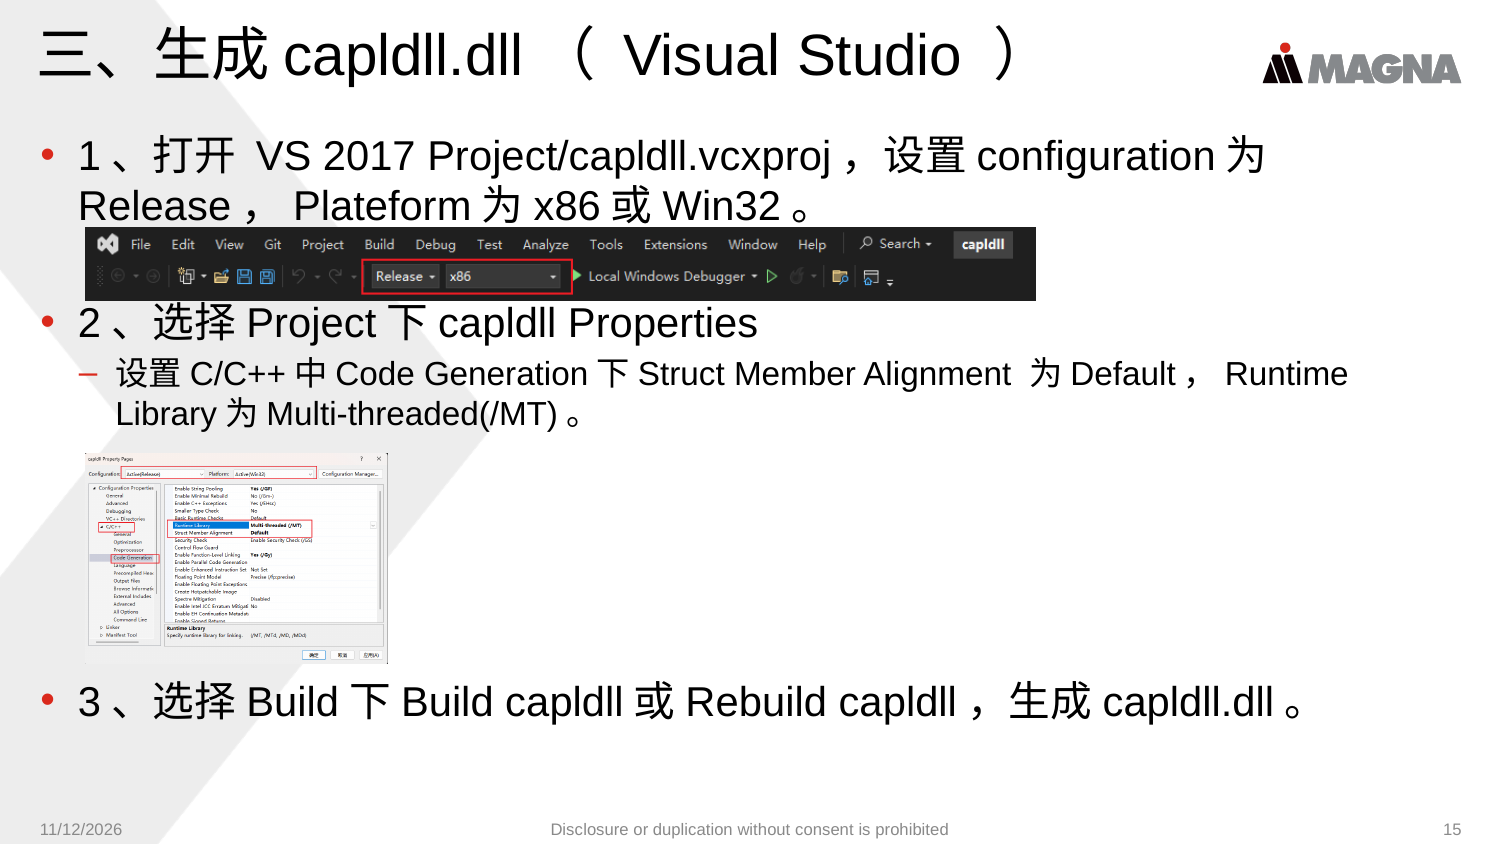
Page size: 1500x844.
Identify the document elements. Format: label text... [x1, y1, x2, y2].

title 三、生成capldll.dll（ Visual Studio ） [21, 9, 1250, 108]
picture [85, 227, 1037, 302]
picture [85, 453, 388, 665]
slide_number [24, 817, 250, 841]
picture [1260, 40, 1464, 86]
slide_number 15 [1251, 817, 1477, 841]
footer Disclosure or duplication without consent is prohibited [262, 817, 1238, 841]
list 1、打开 VS 2017 Project/capldll.vcxproj，设置configuration为Release，Plateform为x86或Win32。 2、选择Project下capldll Properties 设置C/C++中Code Generation下Struct Member Alignment 为Default，Runtime Library为Multi-threaded(/MT)。 3、选择Build下Build capldll或Rebuild capldll，生成capldll.dll。 [25, 121, 1463, 788]
